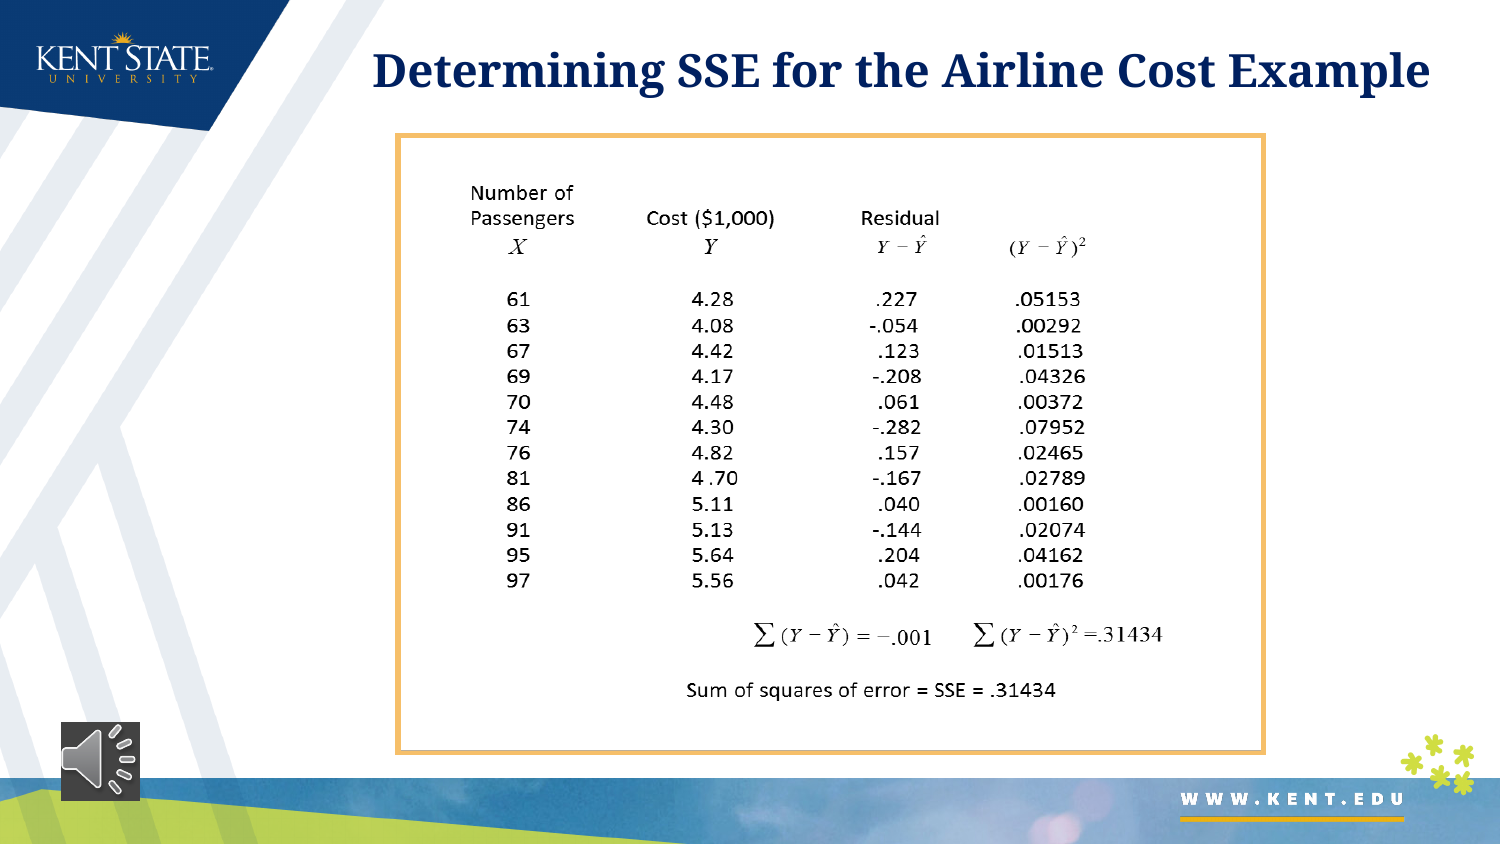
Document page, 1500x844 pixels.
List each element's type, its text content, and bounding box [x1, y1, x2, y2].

picture [0, 0, 1500, 844]
title Determining SSE for the Airline Cost Example [357, 11, 1479, 134]
picture [395, 133, 1266, 755]
